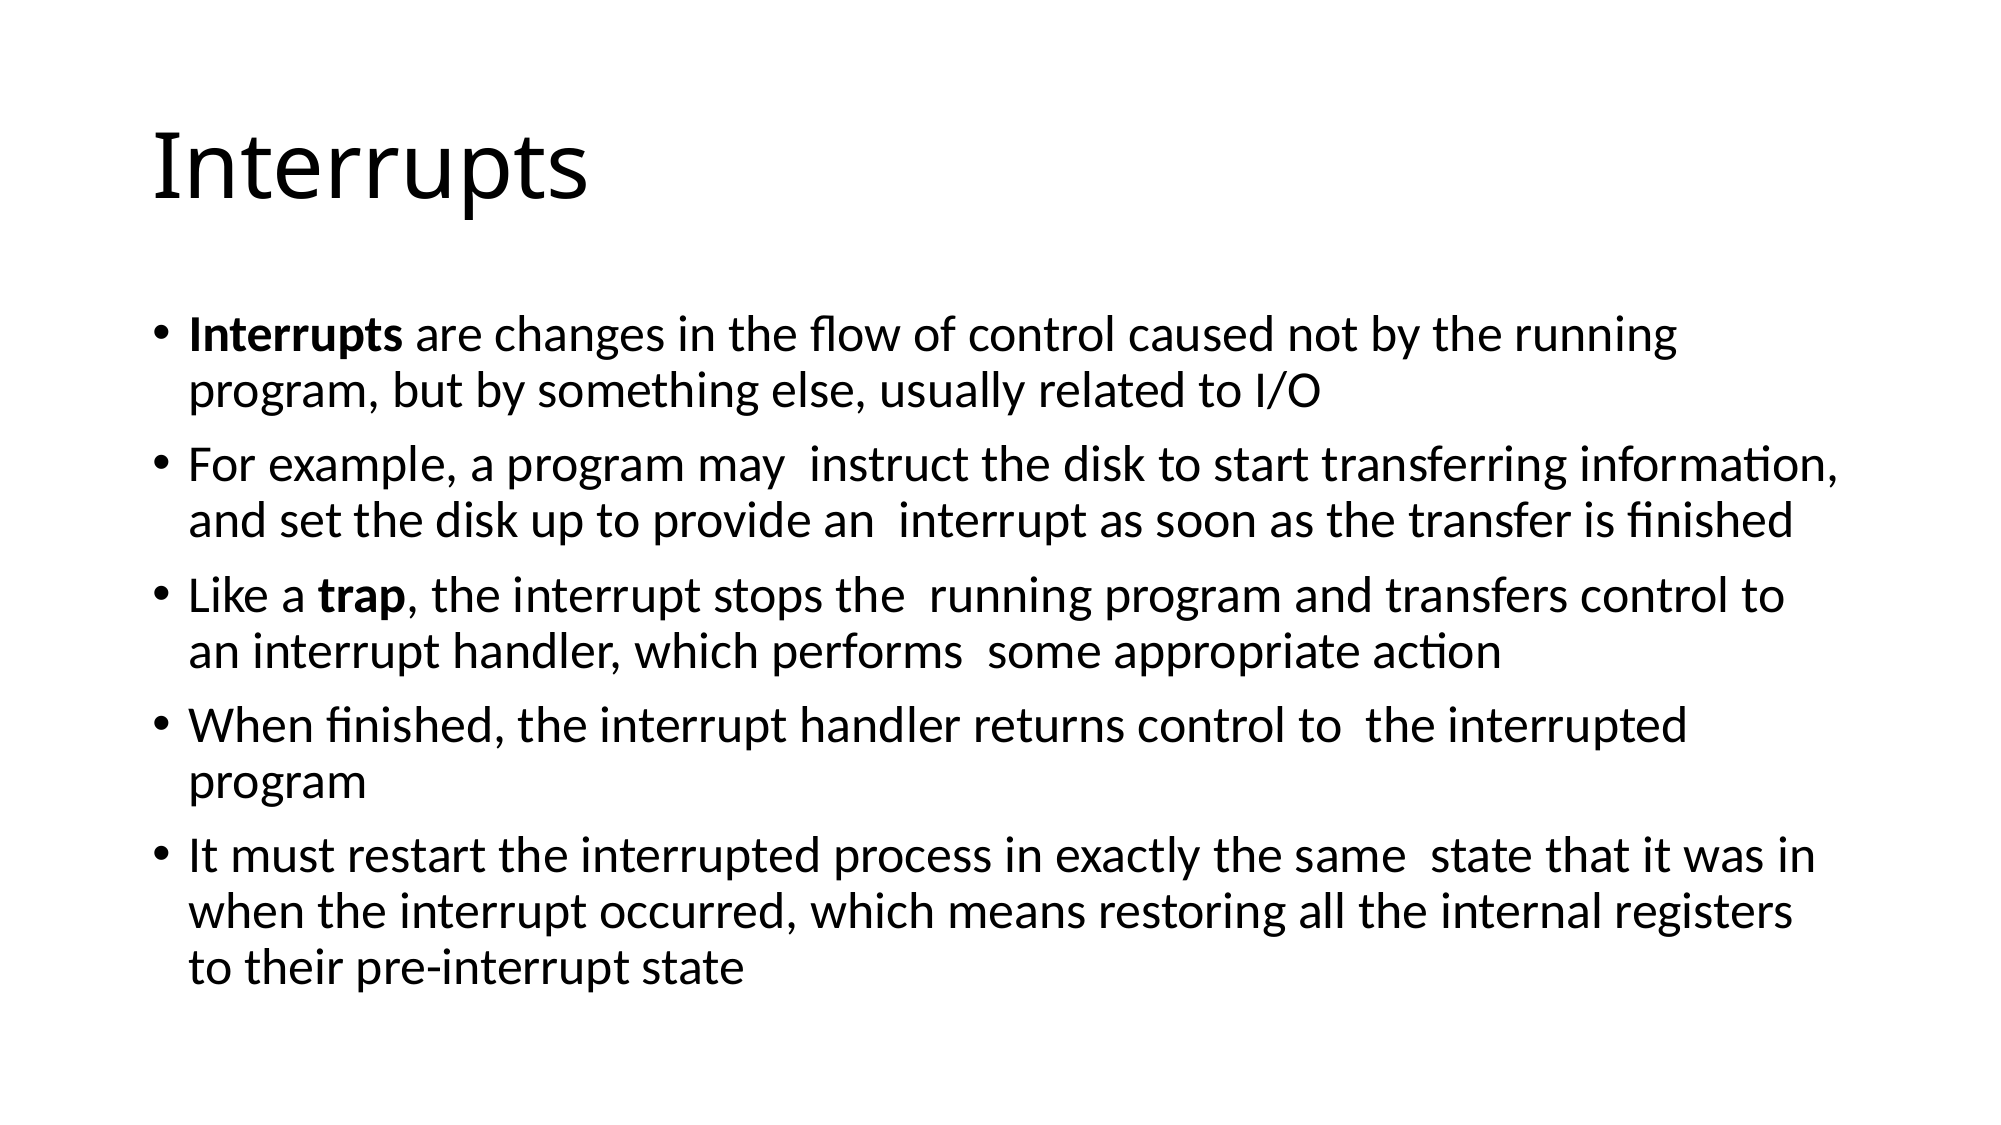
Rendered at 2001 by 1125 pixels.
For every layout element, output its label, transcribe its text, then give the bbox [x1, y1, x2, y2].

list Interrupts are changes in the flow of control caused not by the running program, but by something else, usually related to I/O For example, a program may instruct the disk to start transferring information, and set the disk up to provide an interrupt as soon as the transfer is finished Like a trap, the interrupt stops the running program and transfers control to an interrupt handler, which performs some appropriate action When finished, the interrupt handler returns control to the interrupted program It must restart the interrupted process in exactly the same state that it was in when the interrupt occurred, which means restoring all the internal registers to their pre-interrupt state [137, 299, 1863, 1014]
title Interrupts [137, 59, 1863, 278]
